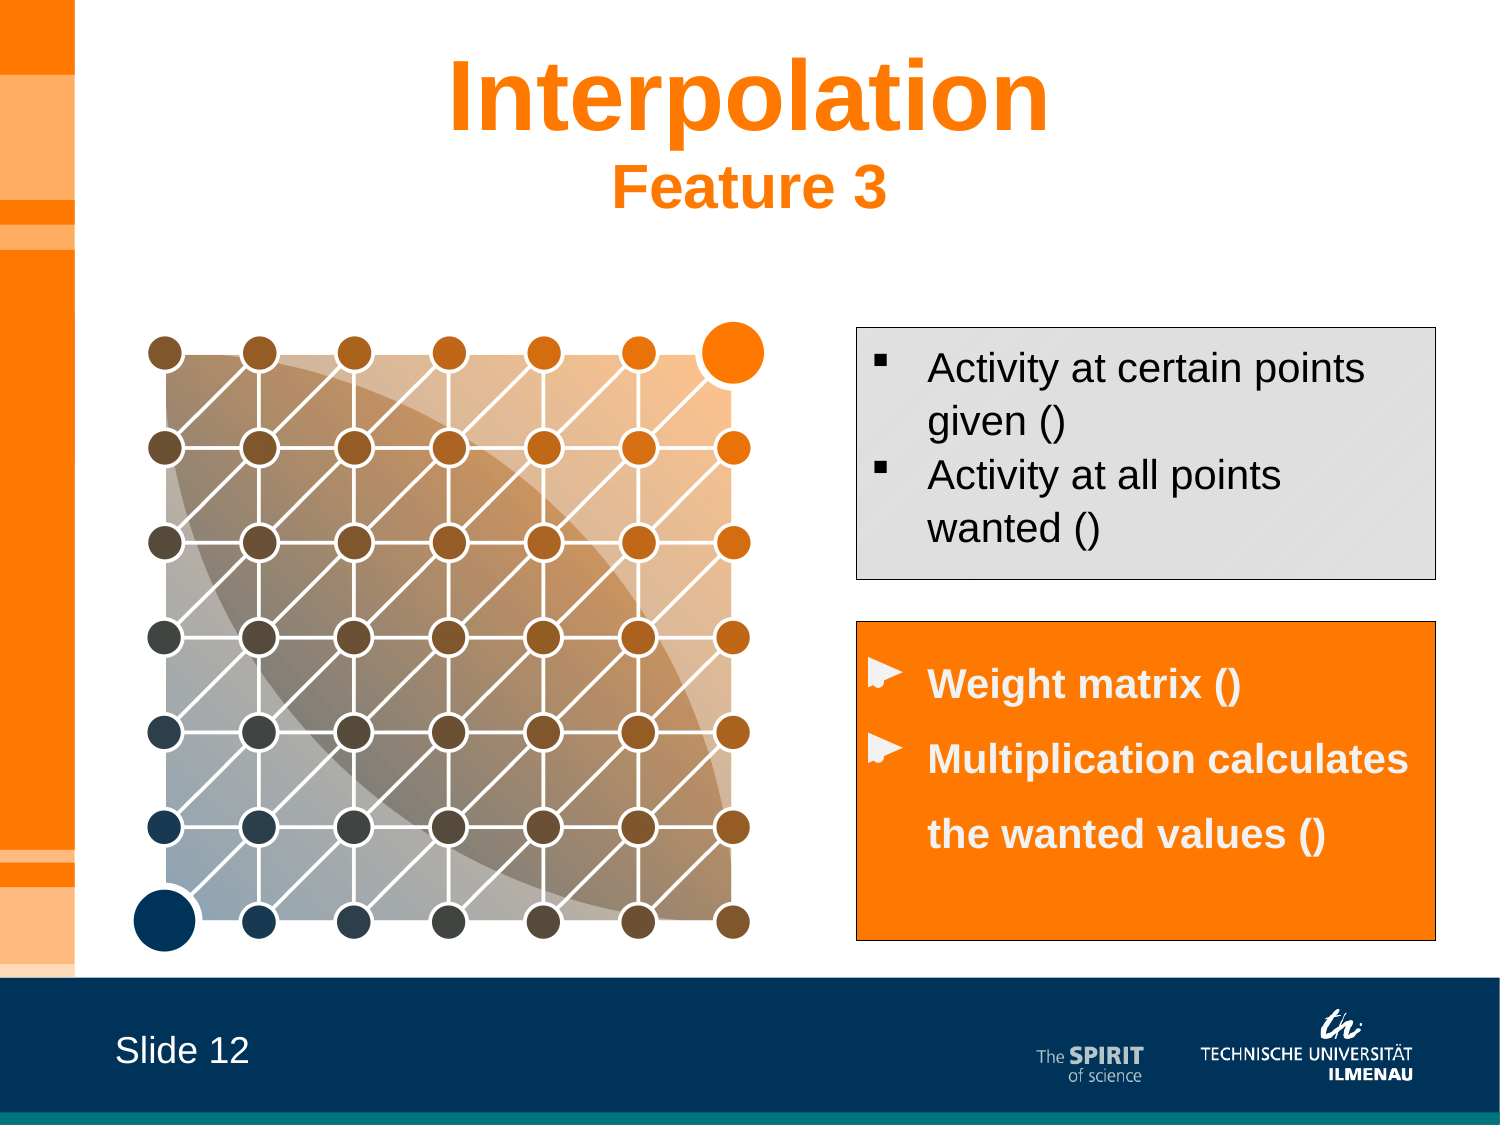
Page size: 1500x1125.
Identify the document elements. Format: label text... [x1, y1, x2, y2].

picture [1033, 1040, 1147, 1085]
text_box Slide 12 [100, 1023, 491, 1080]
text_box [868, 656, 903, 688]
picture [123, 307, 780, 961]
text_box Interpolation Feature 3 [0, 28, 1500, 235]
picture [1200, 1009, 1413, 1081]
text_box [868, 732, 903, 763]
